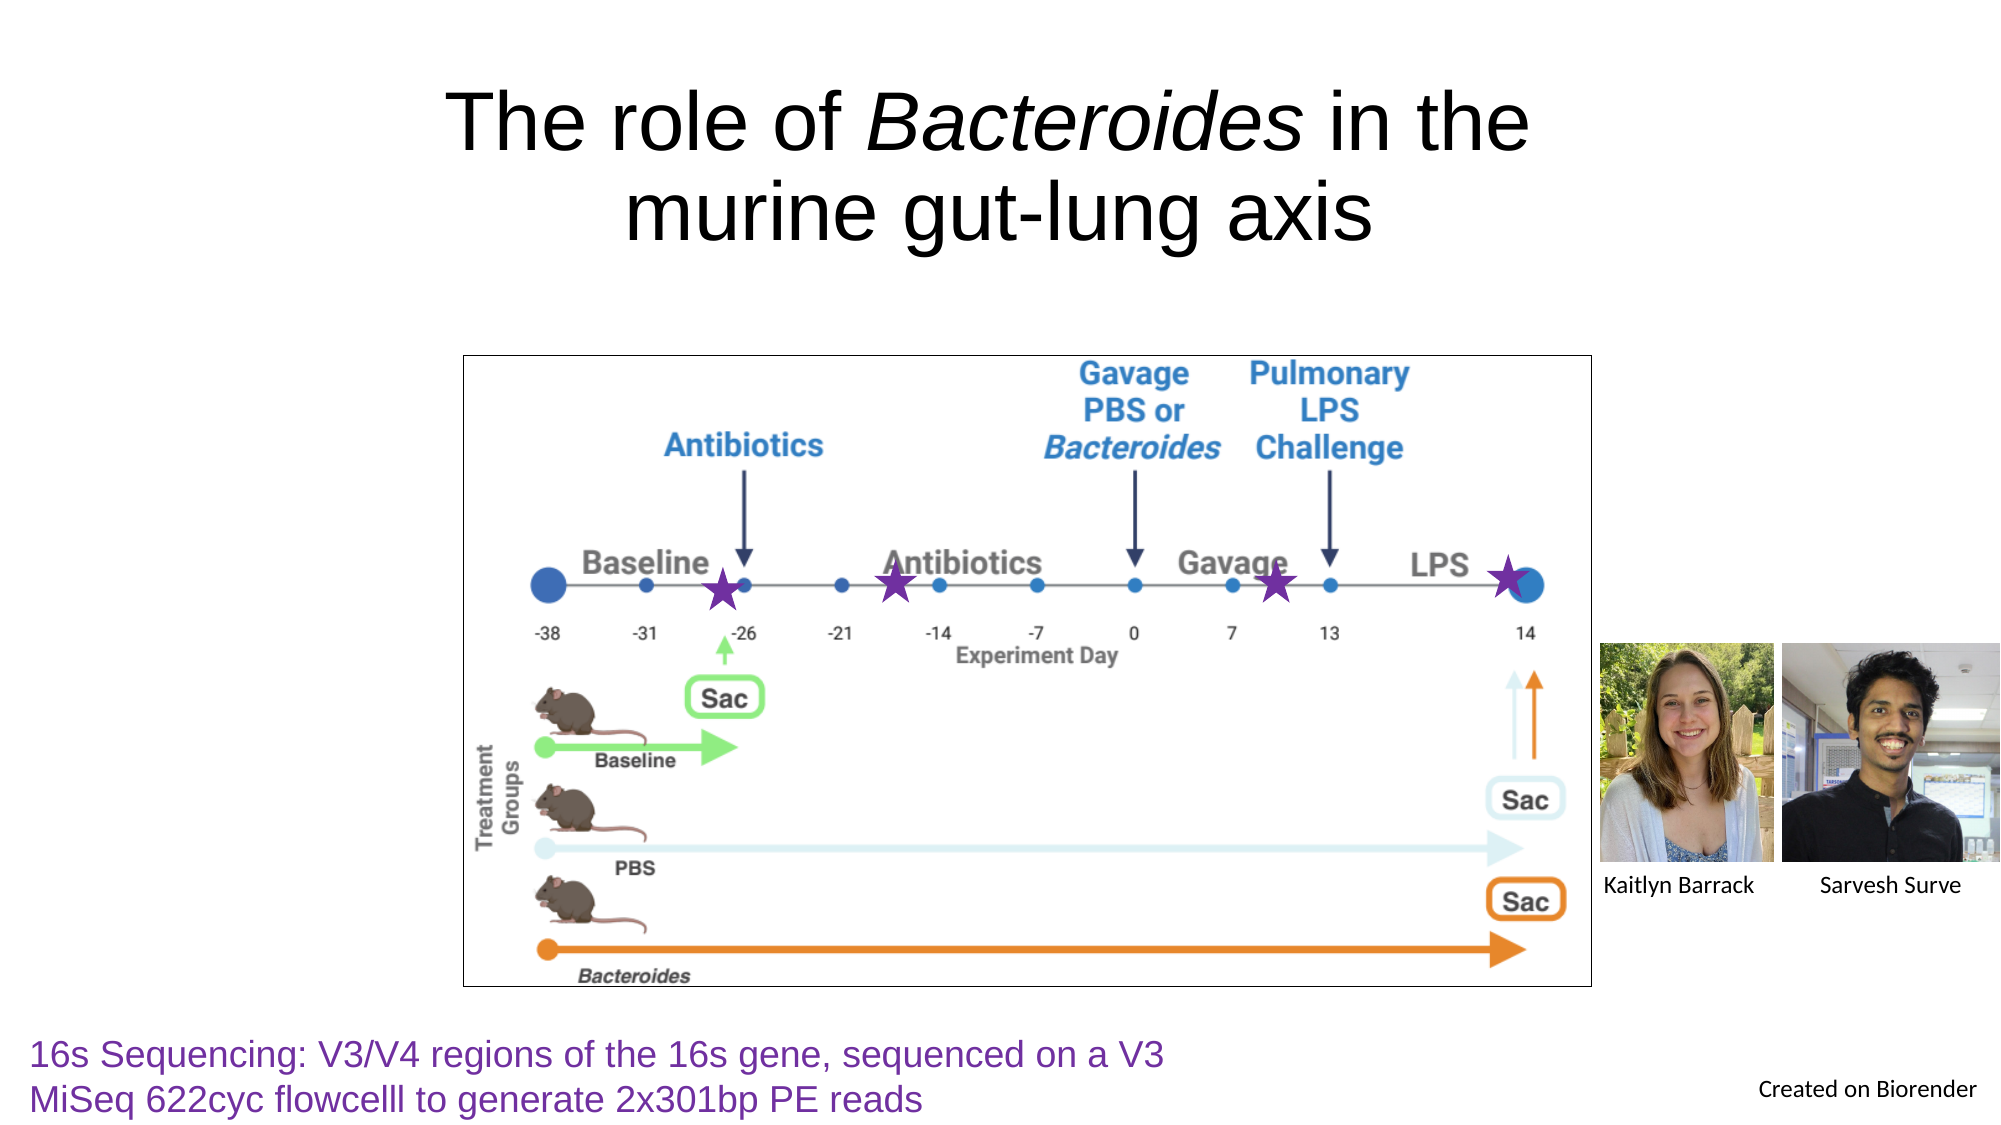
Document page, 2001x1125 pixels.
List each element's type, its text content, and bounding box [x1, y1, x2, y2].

text_box Sarvesh Surve [1805, 862, 1978, 906]
picture [1599, 643, 1774, 862]
title The role of Bacteroides in the murine gut-lung axis [137, 59, 1863, 278]
text_box Created on Biorender [1744, 1065, 1993, 1110]
picture [463, 355, 1592, 987]
text_box Kaitlyn Barrack [1592, 861, 1770, 906]
picture [1782, 643, 2000, 862]
text_box 16s Sequencing: V3/V4 regions of the 16s gene, sequenced on a V3 MiSeq 622cyc flowcelll to generate 2x301bp PE reads [14, 1022, 1277, 1125]
